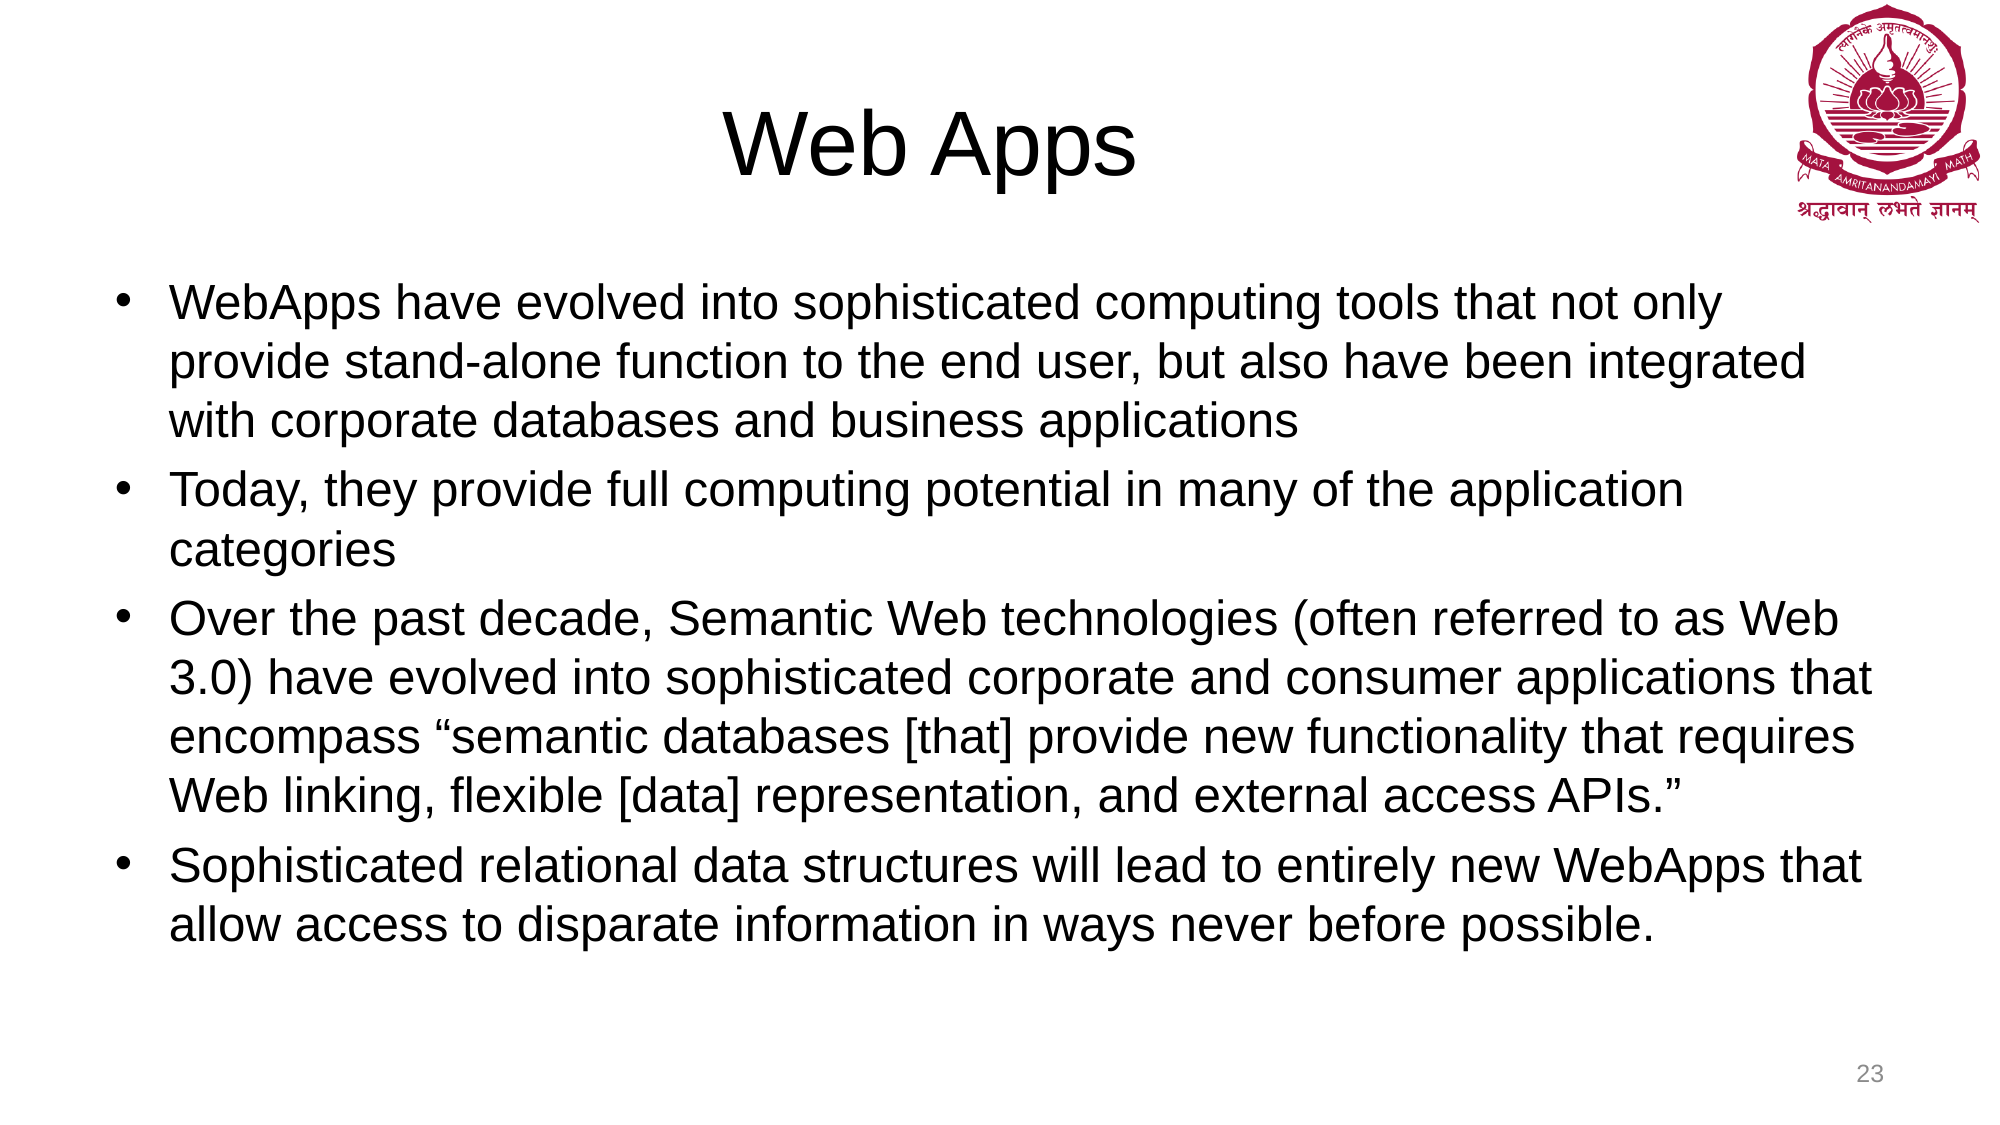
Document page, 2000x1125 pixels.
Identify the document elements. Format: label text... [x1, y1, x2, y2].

picture [1776, 1, 2000, 225]
title Web Apps [99, 45, 1763, 233]
slide_number 23 [1432, 1042, 1900, 1103]
list WebApps have evolved into sophisticated computing tools that not only provide stand-alone function to the end user, but also have been integrated with corporate databases and business applications Today, they provide full computing potential in many of the application categories Over the past decade, Semantic Web technologies (often referred to as Web 3.0) have evolved into sophisticated corporate and consumer applications that encompass “semantic databases [that] provide new functionality that requires Web linking, flexible [data] representation, and external access APIs.” Sophisticated relational data structures will lead to entirely new WebApps that allow access to disparate information in ways never before possible. [99, 262, 1900, 1005]
